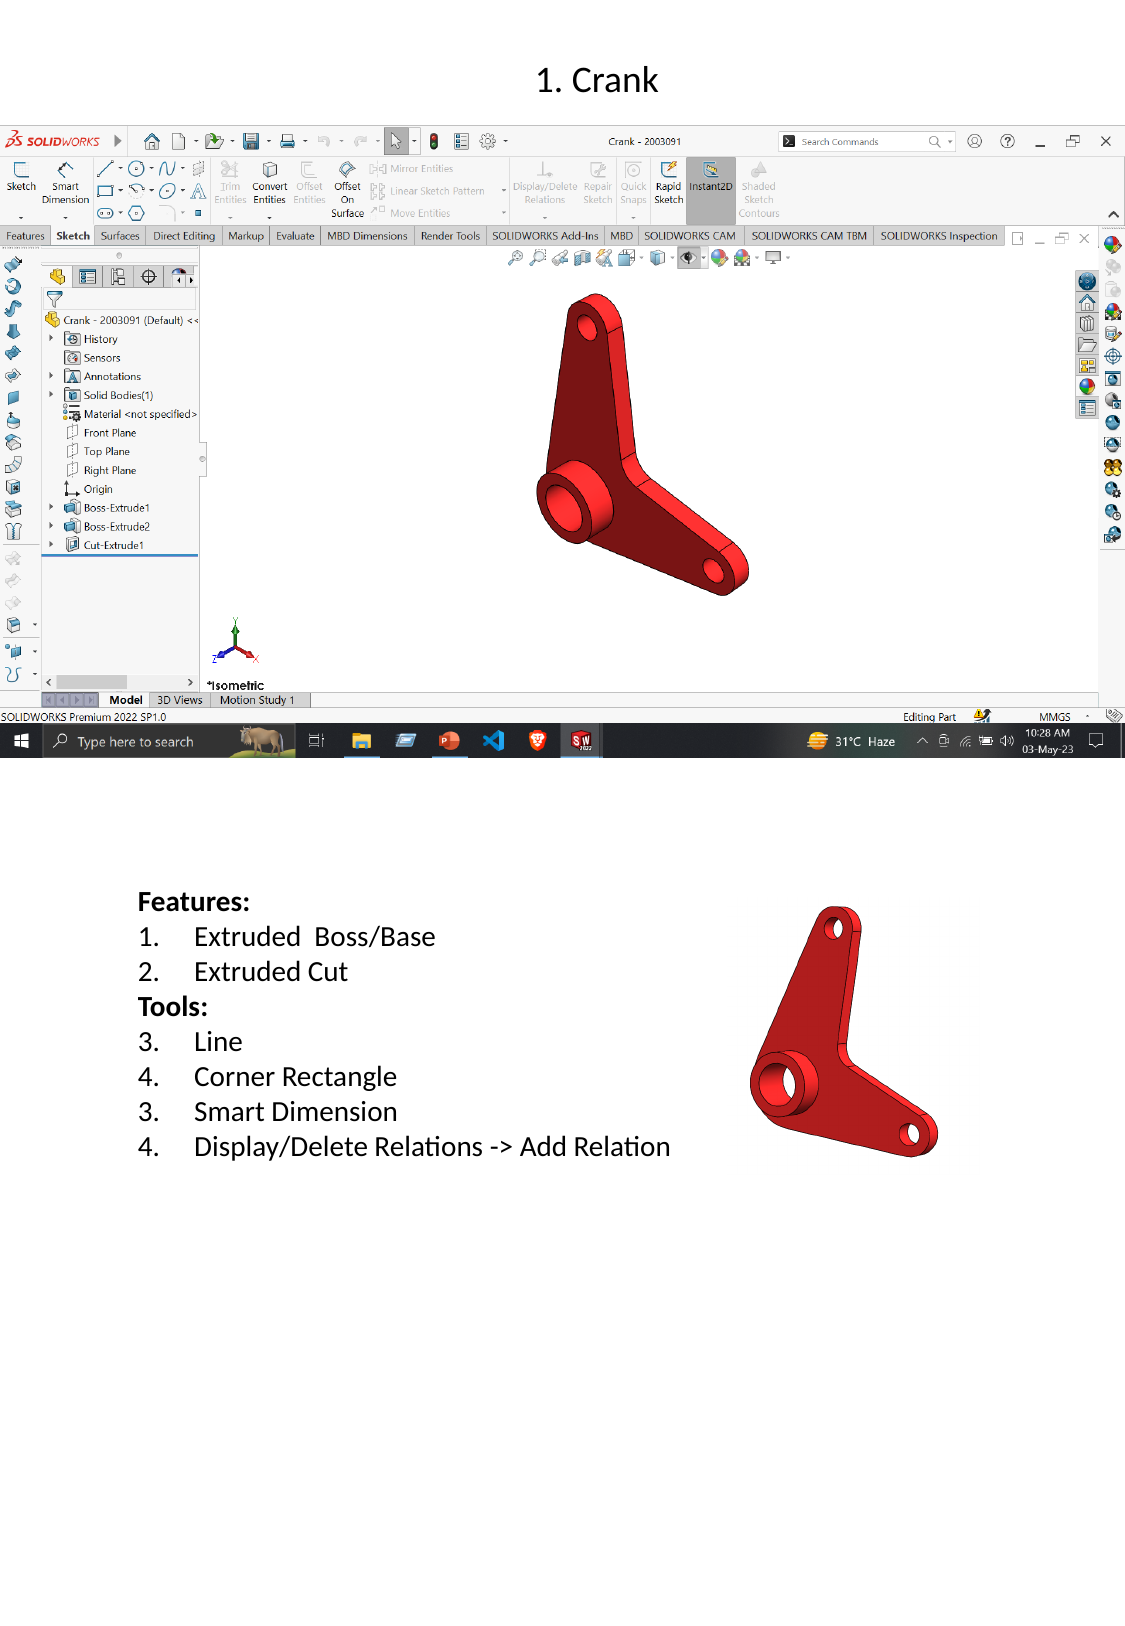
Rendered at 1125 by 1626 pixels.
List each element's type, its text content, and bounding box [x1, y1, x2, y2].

picture [0, 125, 1125, 759]
picture [727, 897, 980, 1175]
text_box Features: Extruded Boss/Base Extruded Cut Tools: Line Corner Rectangle Smart Dimension Display/Delete Relations -> Add Relation [123, 874, 701, 1205]
text_box 1. Crank [520, 47, 674, 108]
